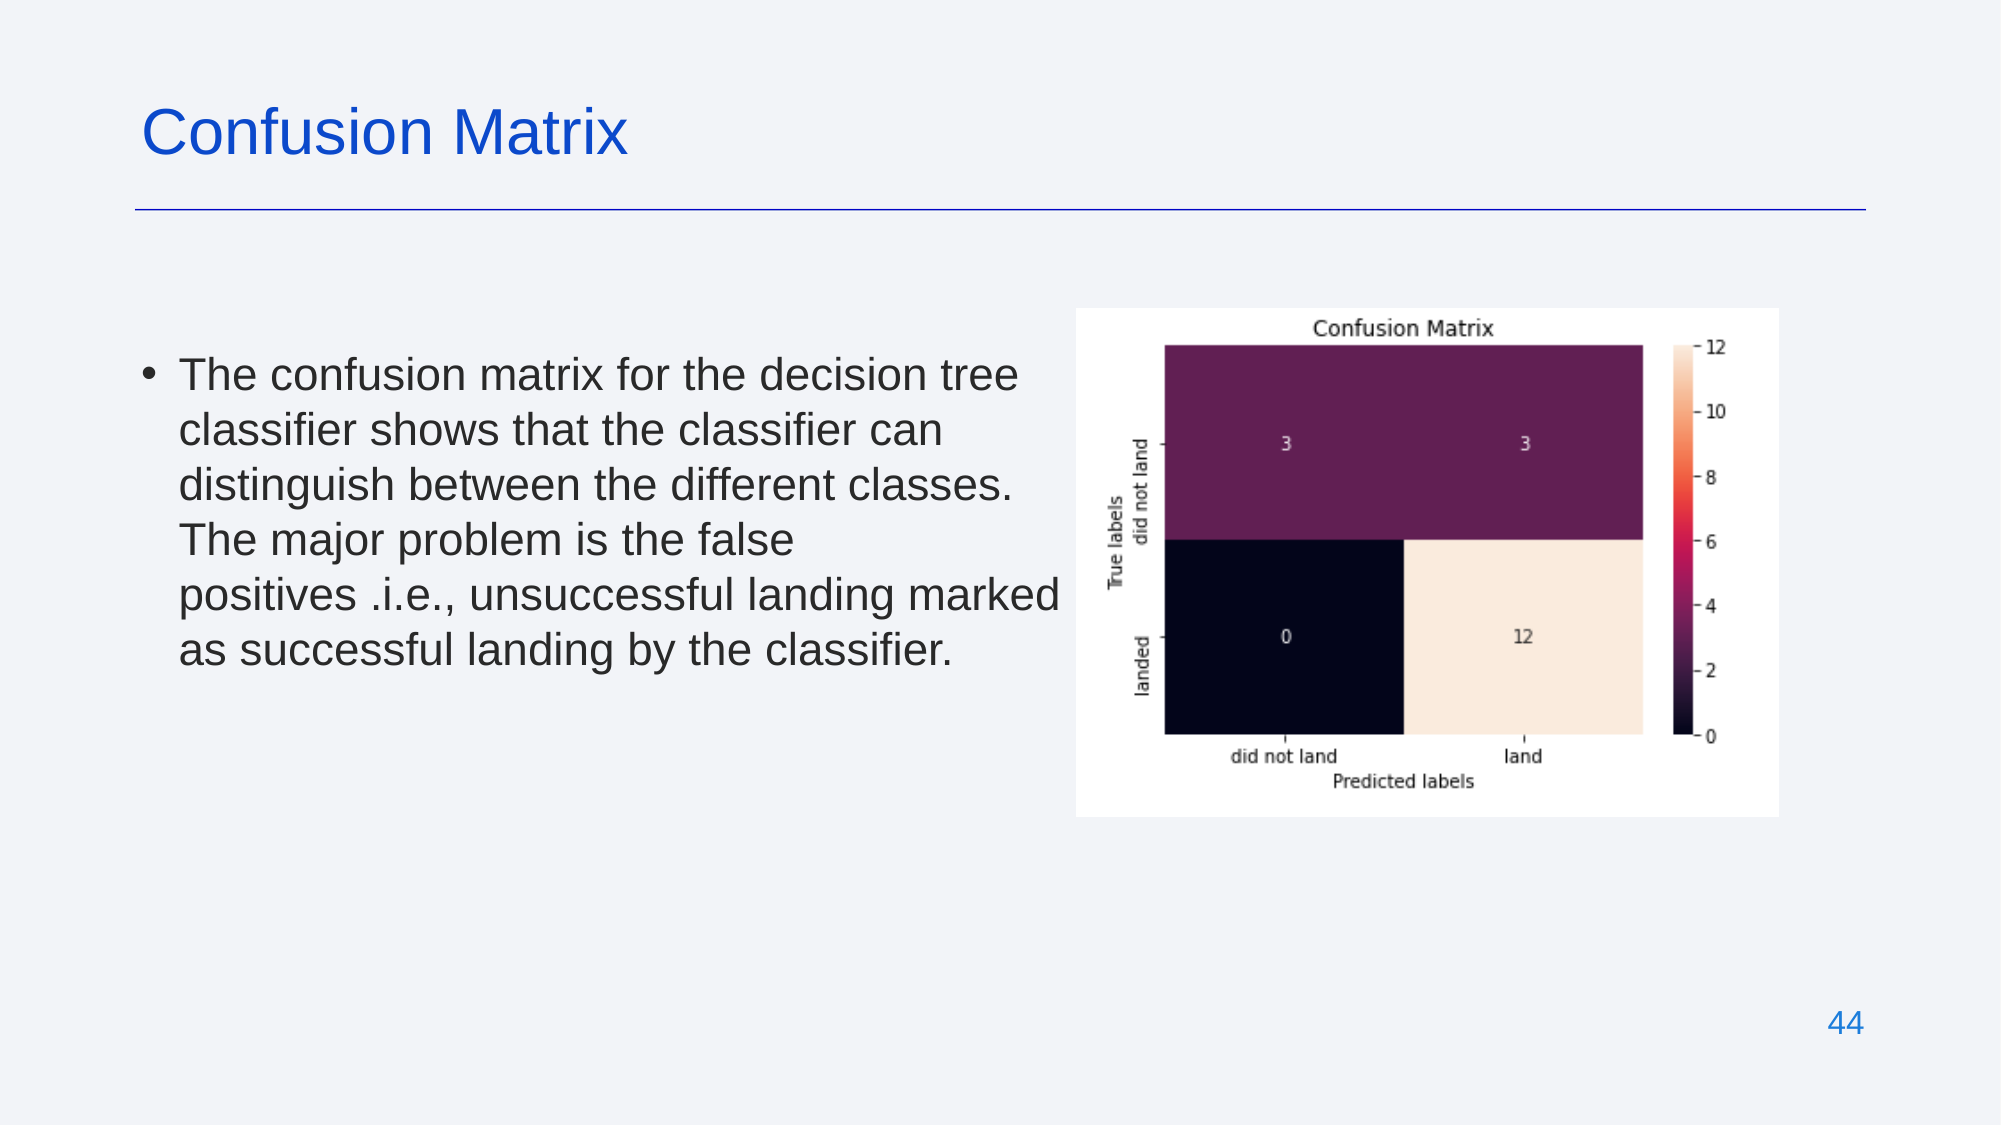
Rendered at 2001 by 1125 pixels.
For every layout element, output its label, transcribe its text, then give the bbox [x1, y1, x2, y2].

text_box Confusion Matrix [126, 88, 1852, 179]
text_box The confusion matrix for the decision tree classifier shows that the classifier can distinguish between the different classes. The major problem is the false positives .i.e., unsuccessful landing marked as successful landing by the classifier. [126, 337, 1077, 963]
text_box ‹#› [1429, 988, 1880, 1055]
picture [0, 0, 2001, 1125]
